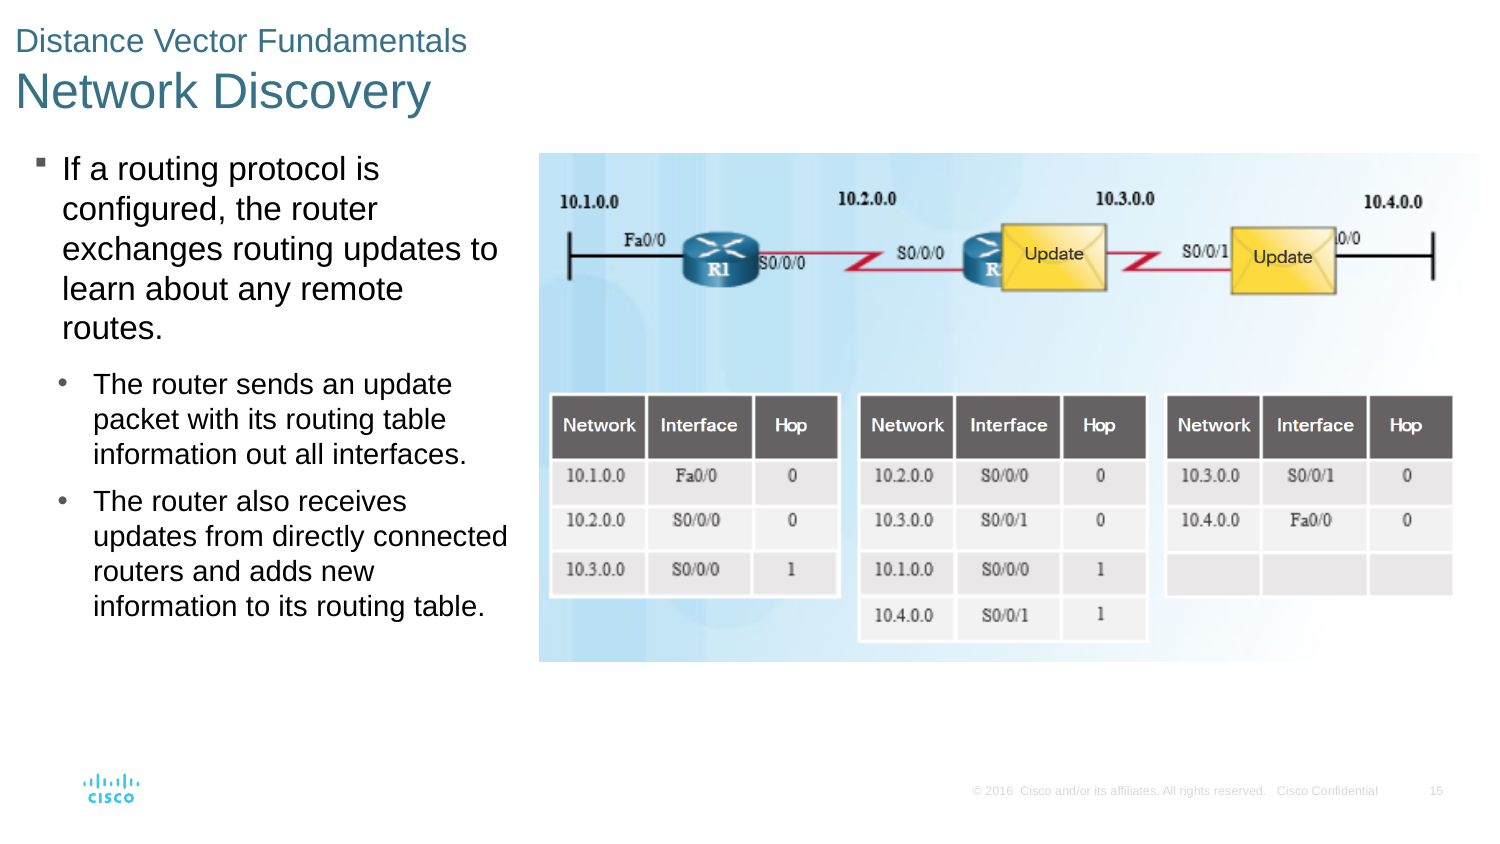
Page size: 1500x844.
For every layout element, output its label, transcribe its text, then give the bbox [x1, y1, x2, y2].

list If a routing protocol is configured, the router exchanges routing updates to learn about any remote routes. The router sends an update packet with its routing table information out all interfaces. The router also receives updates from directly connected routers and adds new information to its routing table. [19, 139, 539, 771]
title Distance Vector Fundamentals Network Discovery [0, 6, 1500, 131]
picture [538, 152, 1480, 662]
